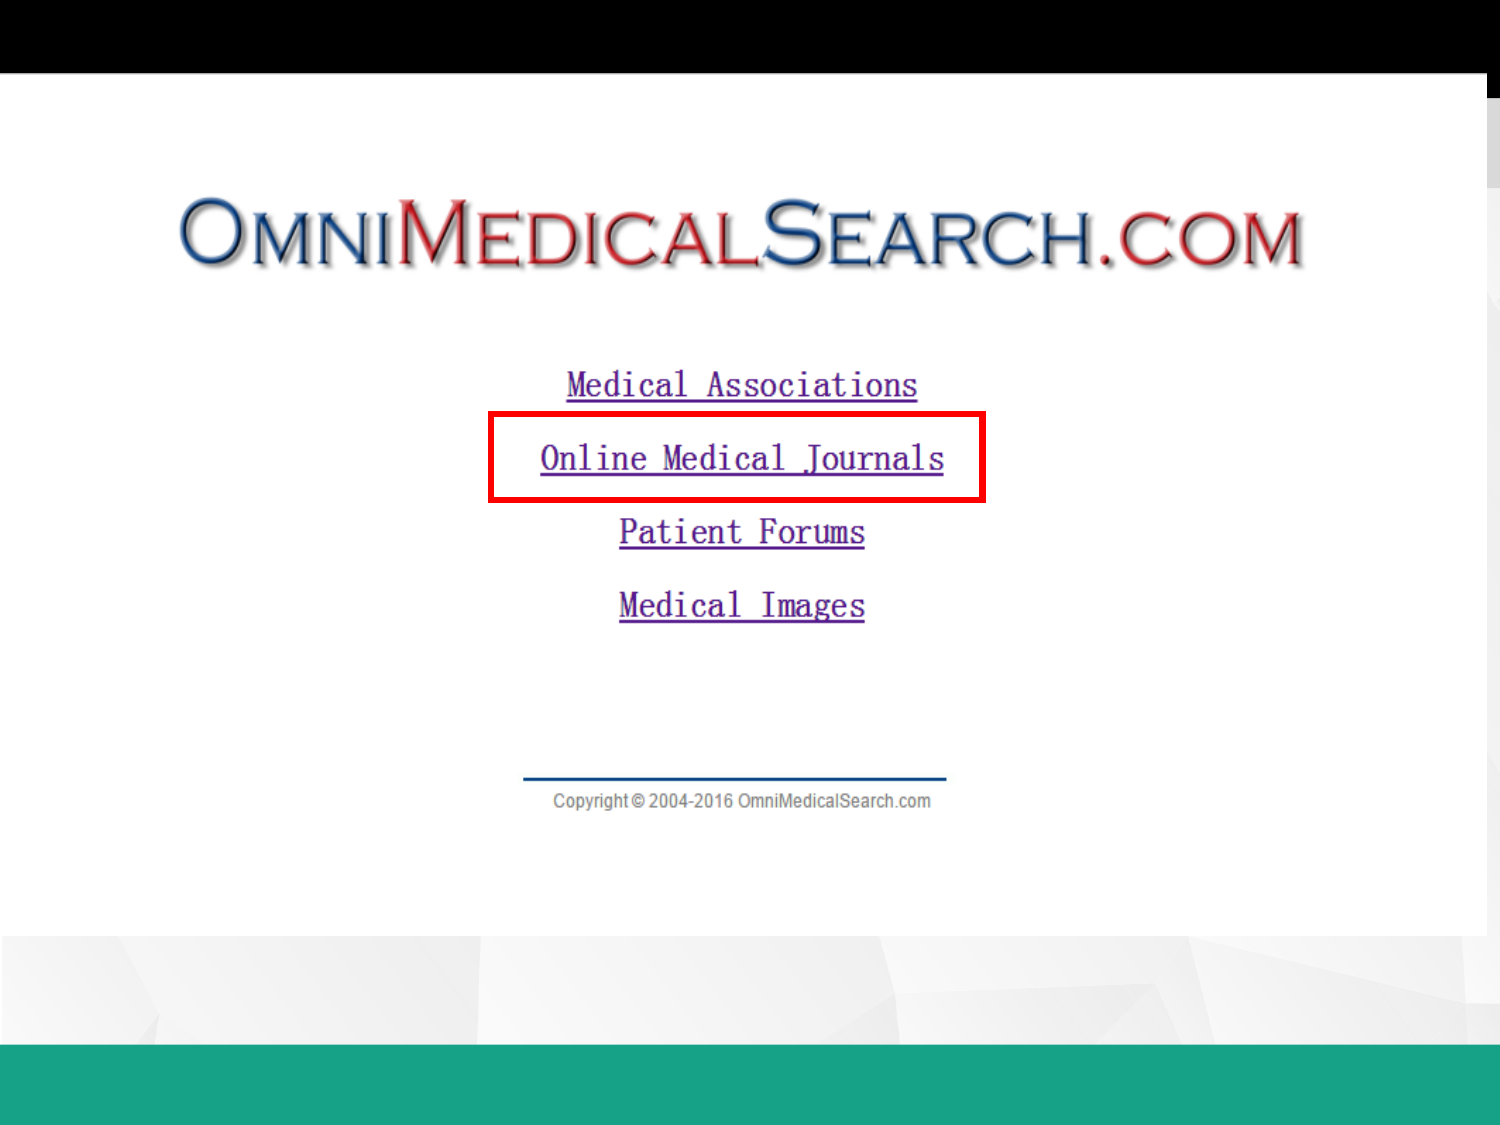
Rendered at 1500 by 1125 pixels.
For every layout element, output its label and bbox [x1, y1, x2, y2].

picture [0, 73, 1500, 1044]
